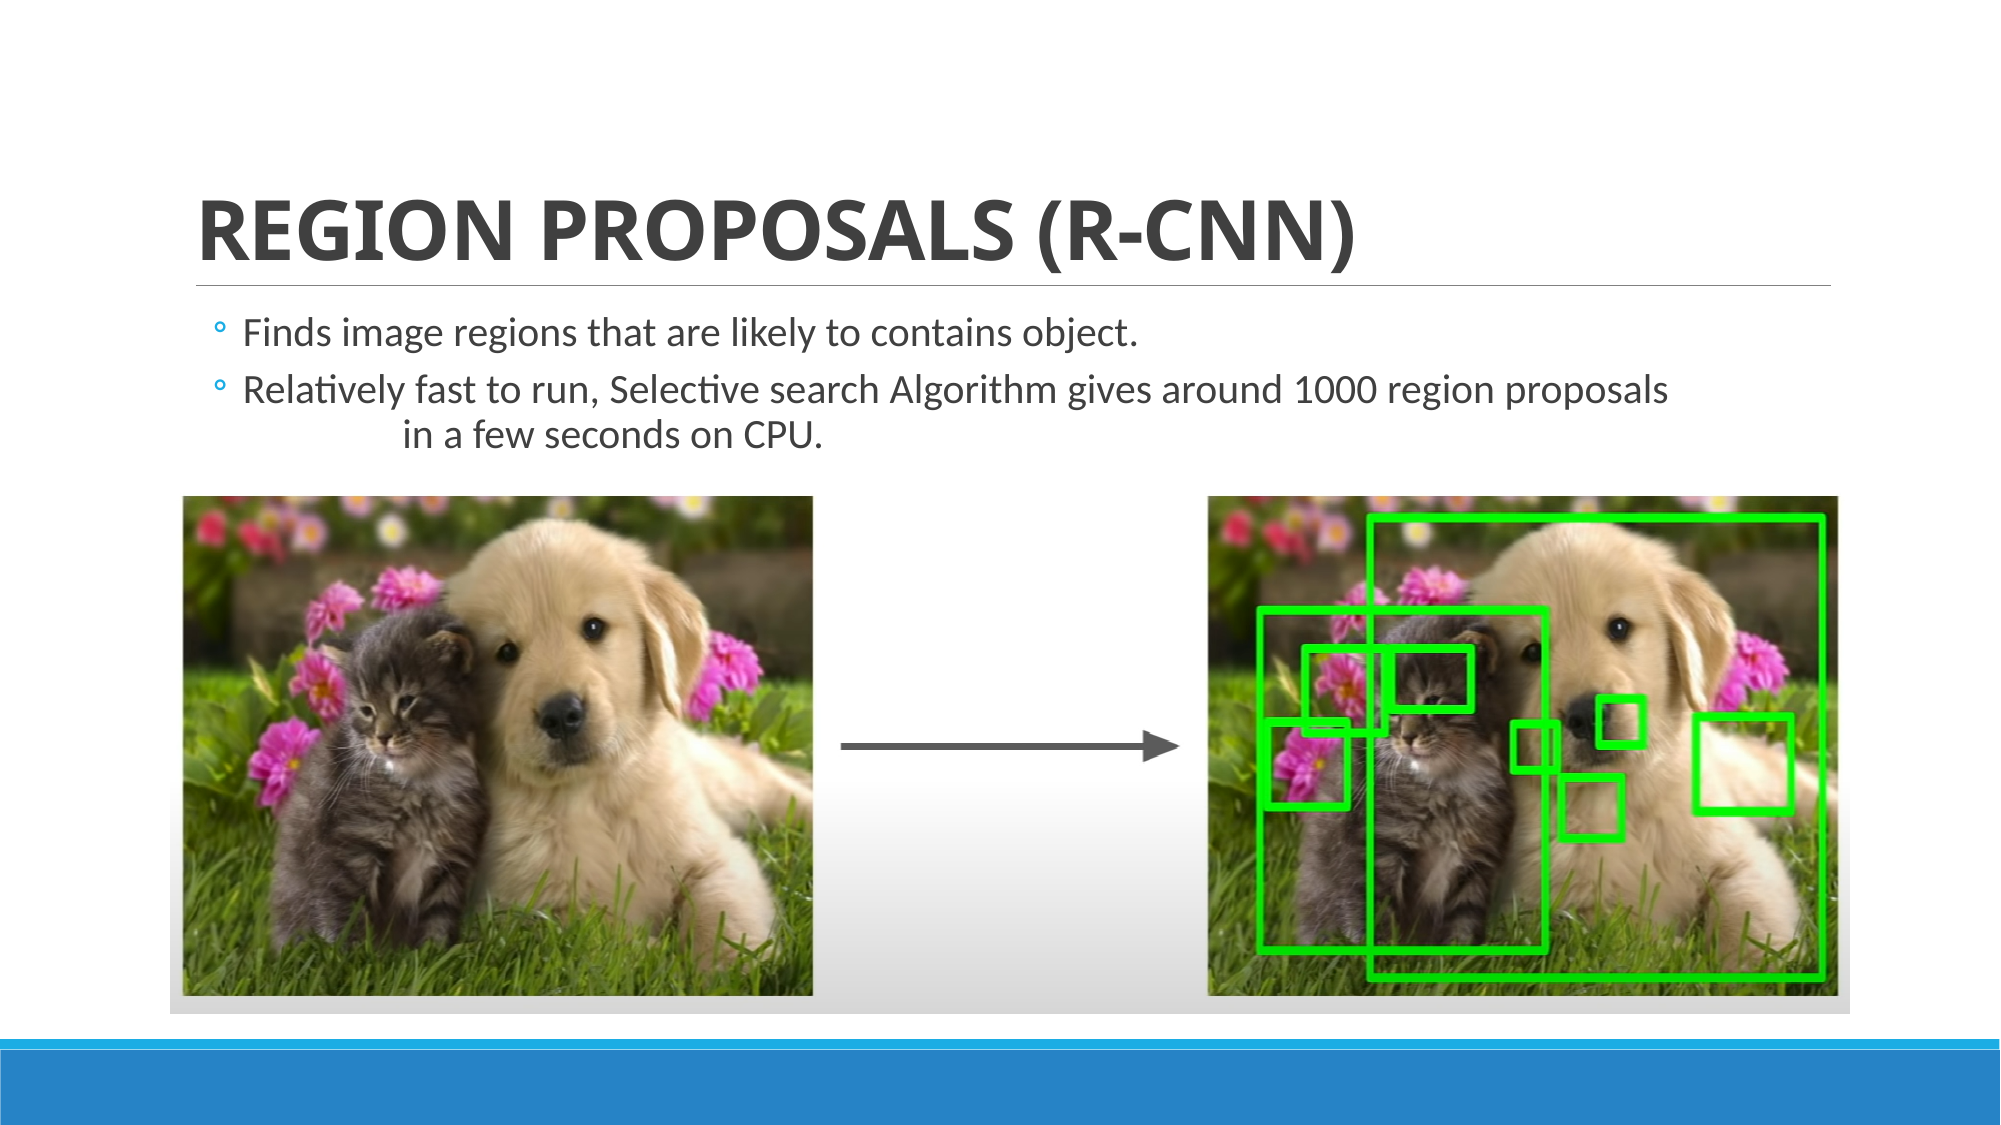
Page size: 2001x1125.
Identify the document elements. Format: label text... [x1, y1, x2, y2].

title REGION PROPOSALS (R-CNN) [180, 47, 1830, 285]
list Finds image regions that are likely to contains object. Relatively fast to run, Selective search Algorithm gives around 1000 region proposals in a few seconds on CPU. [180, 302, 1830, 472]
picture [169, 476, 1851, 1015]
